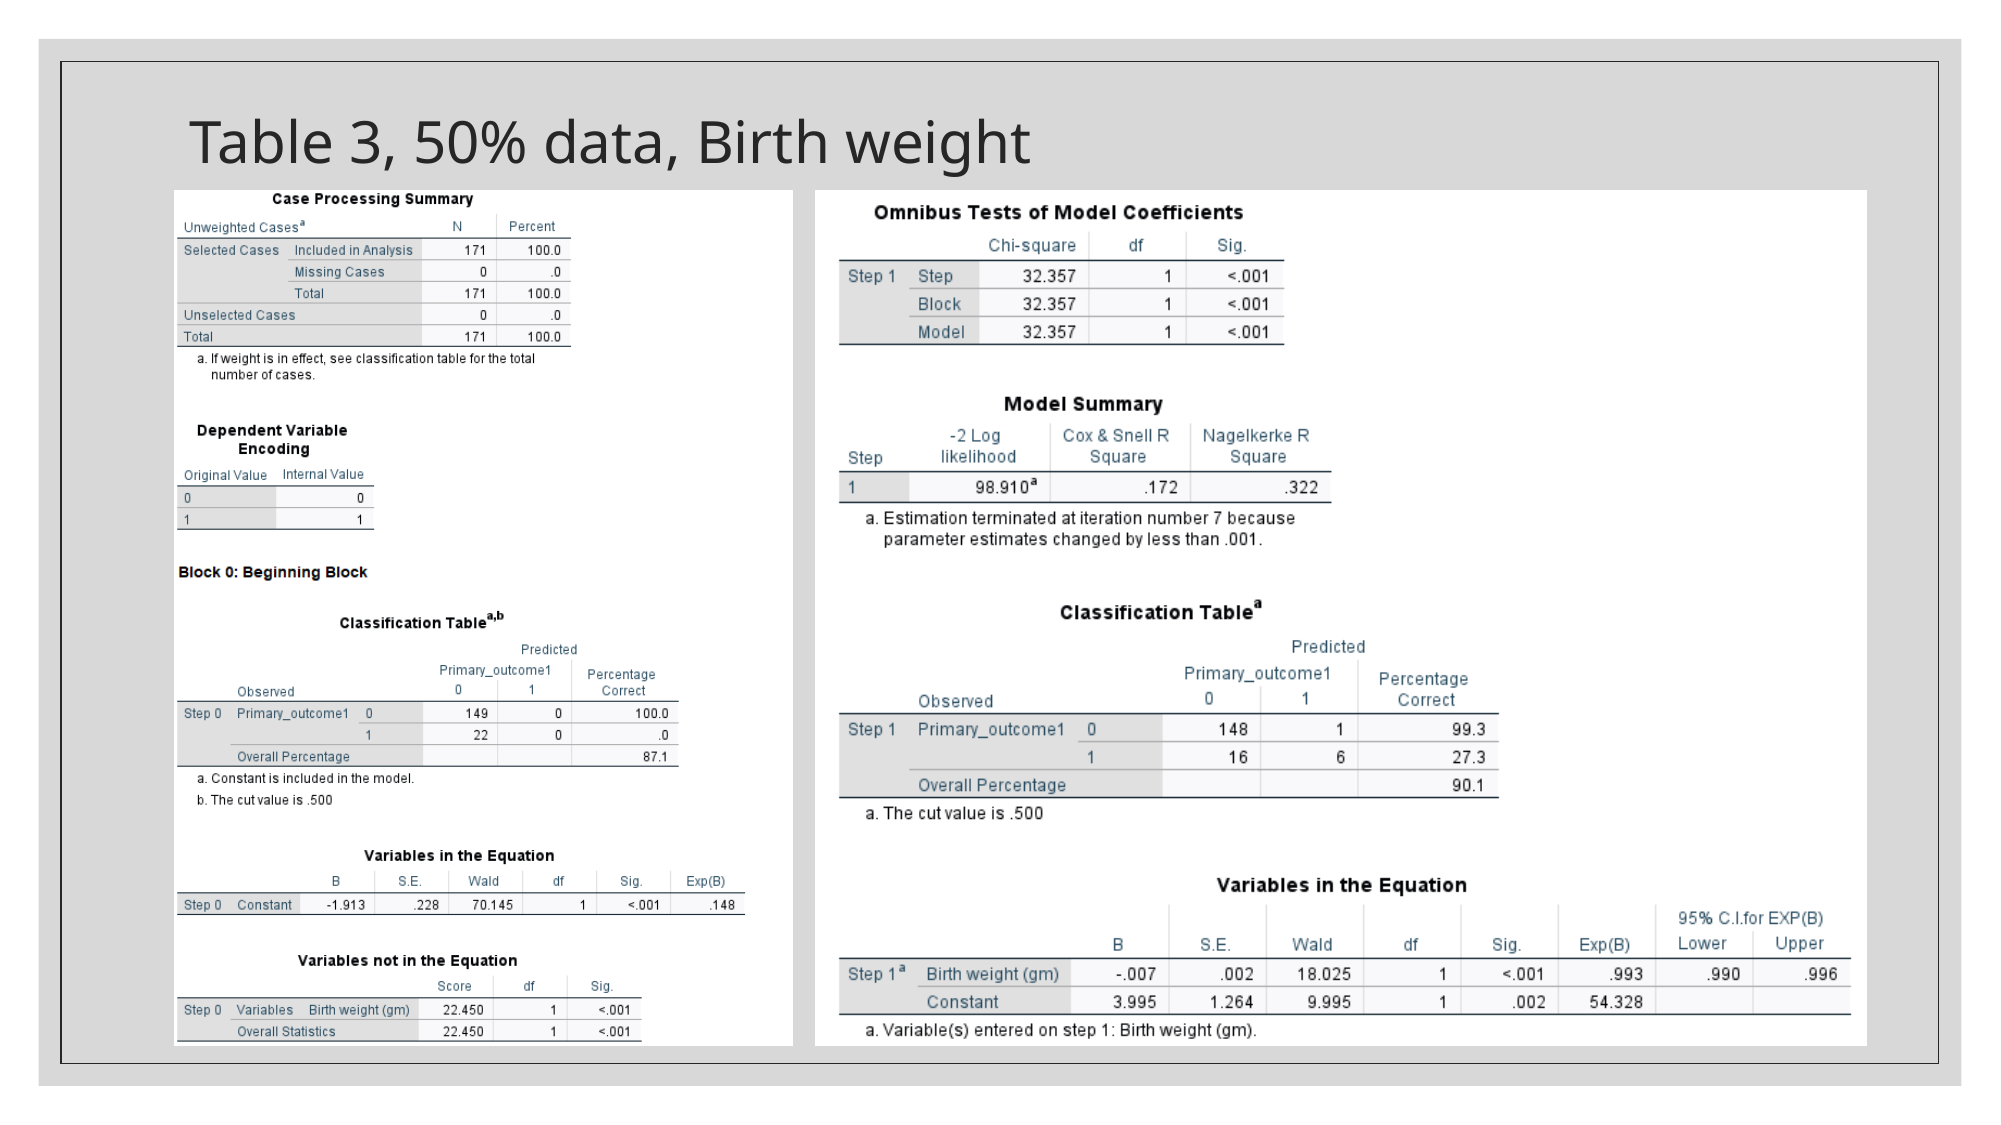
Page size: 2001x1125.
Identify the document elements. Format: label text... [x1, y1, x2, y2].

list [174, 190, 793, 1046]
picture [815, 190, 1868, 1047]
title Table 3, 50% data, Birth weight [174, 105, 1825, 184]
